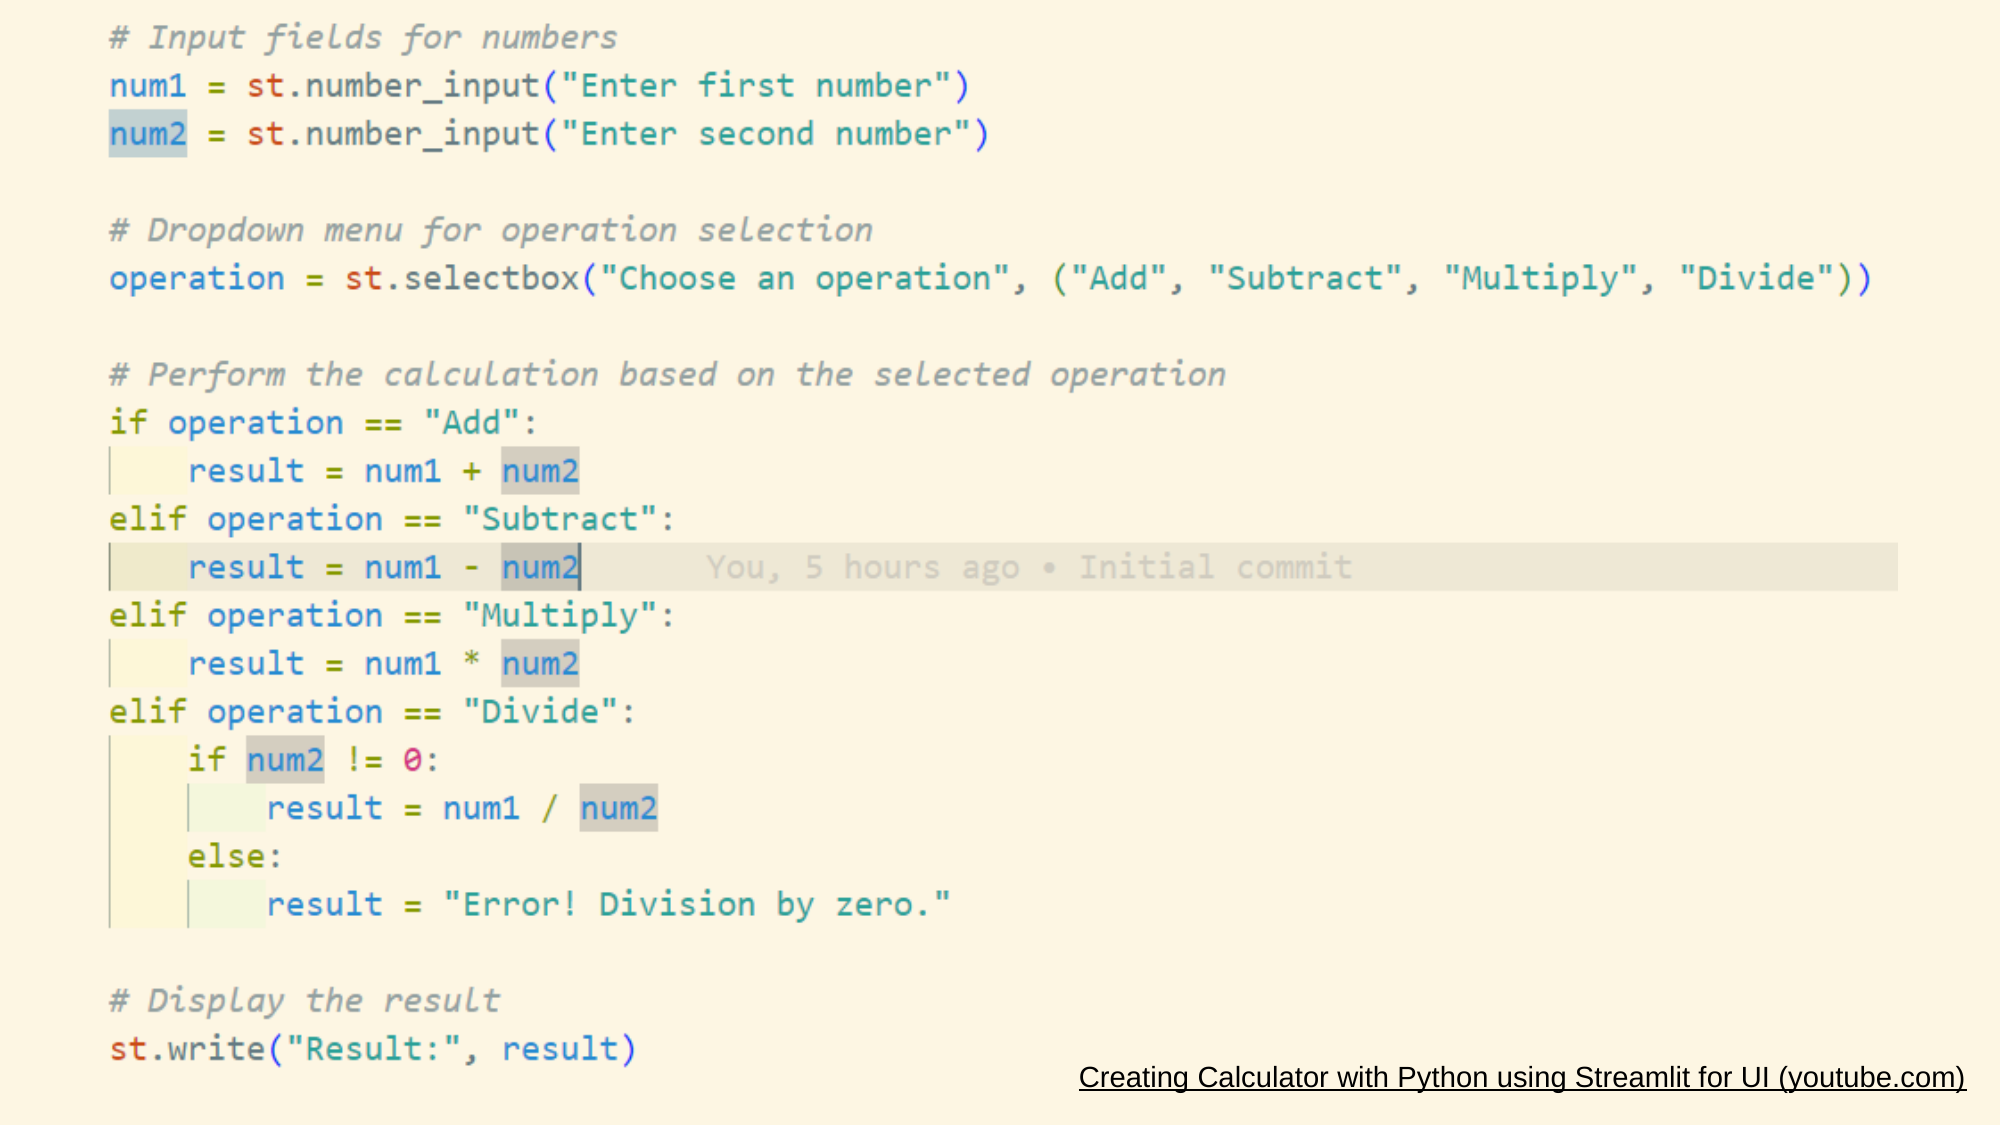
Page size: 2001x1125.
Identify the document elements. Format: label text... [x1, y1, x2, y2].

picture [86, 0, 1898, 1125]
text_box Creating Calculator with Python using Streamlit for UI (youtube.com) [1903, 1051, 1988, 1101]
